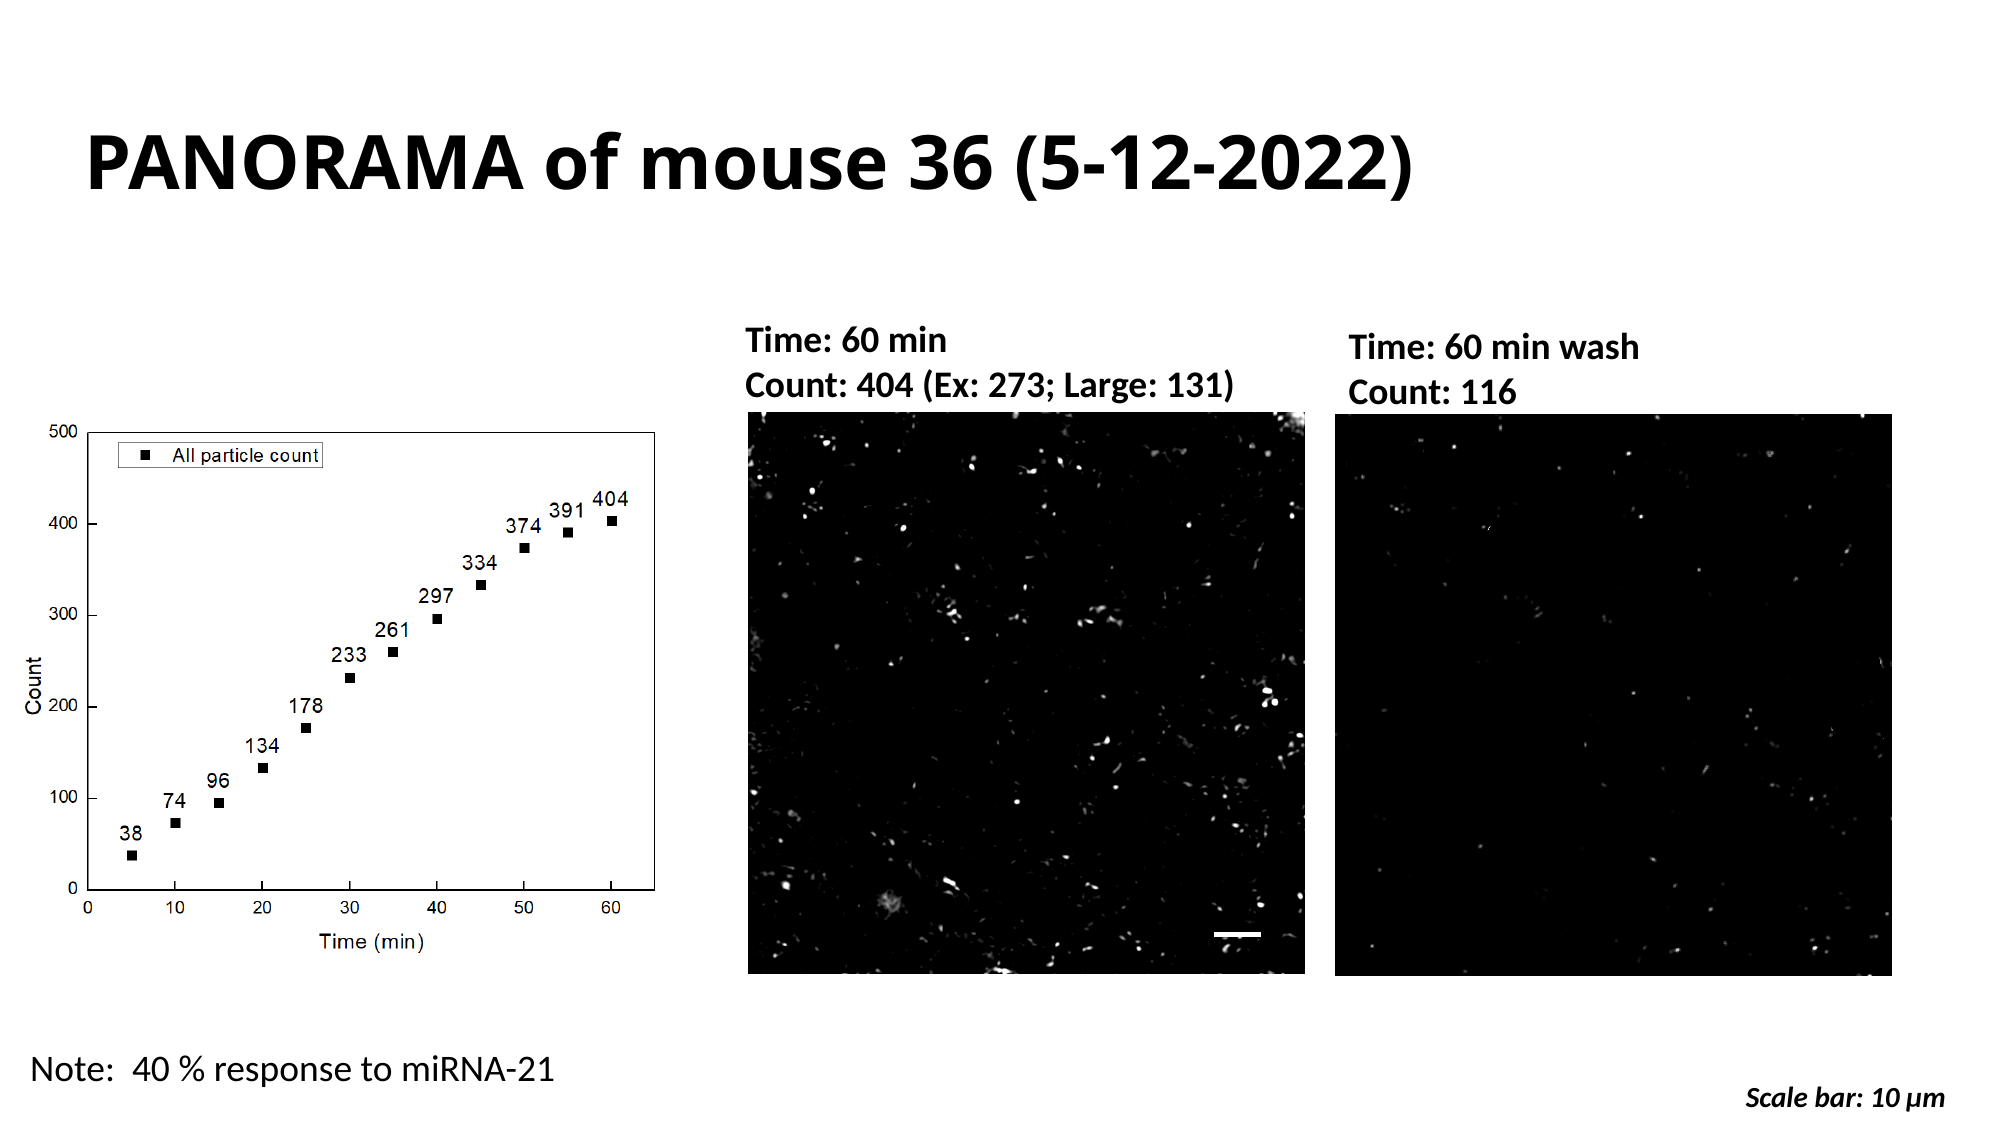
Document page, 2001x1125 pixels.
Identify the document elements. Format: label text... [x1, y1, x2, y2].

picture [1335, 414, 1892, 976]
text_box Time: 60 min wash Count: 116 [1333, 314, 1835, 555]
text_box Time: 60 min Count: 404 (Ex: 273; Large: 131) [730, 307, 1304, 413]
picture [747, 412, 1305, 974]
text_box Scale bar: 10 µm [1731, 1070, 2000, 1121]
picture [19, 412, 691, 959]
text_box PANORAMA of mouse 36 (5-12-2022) [70, 82, 2000, 249]
text_box Note: 40 % response to miRNA-21 [15, 991, 581, 1125]
